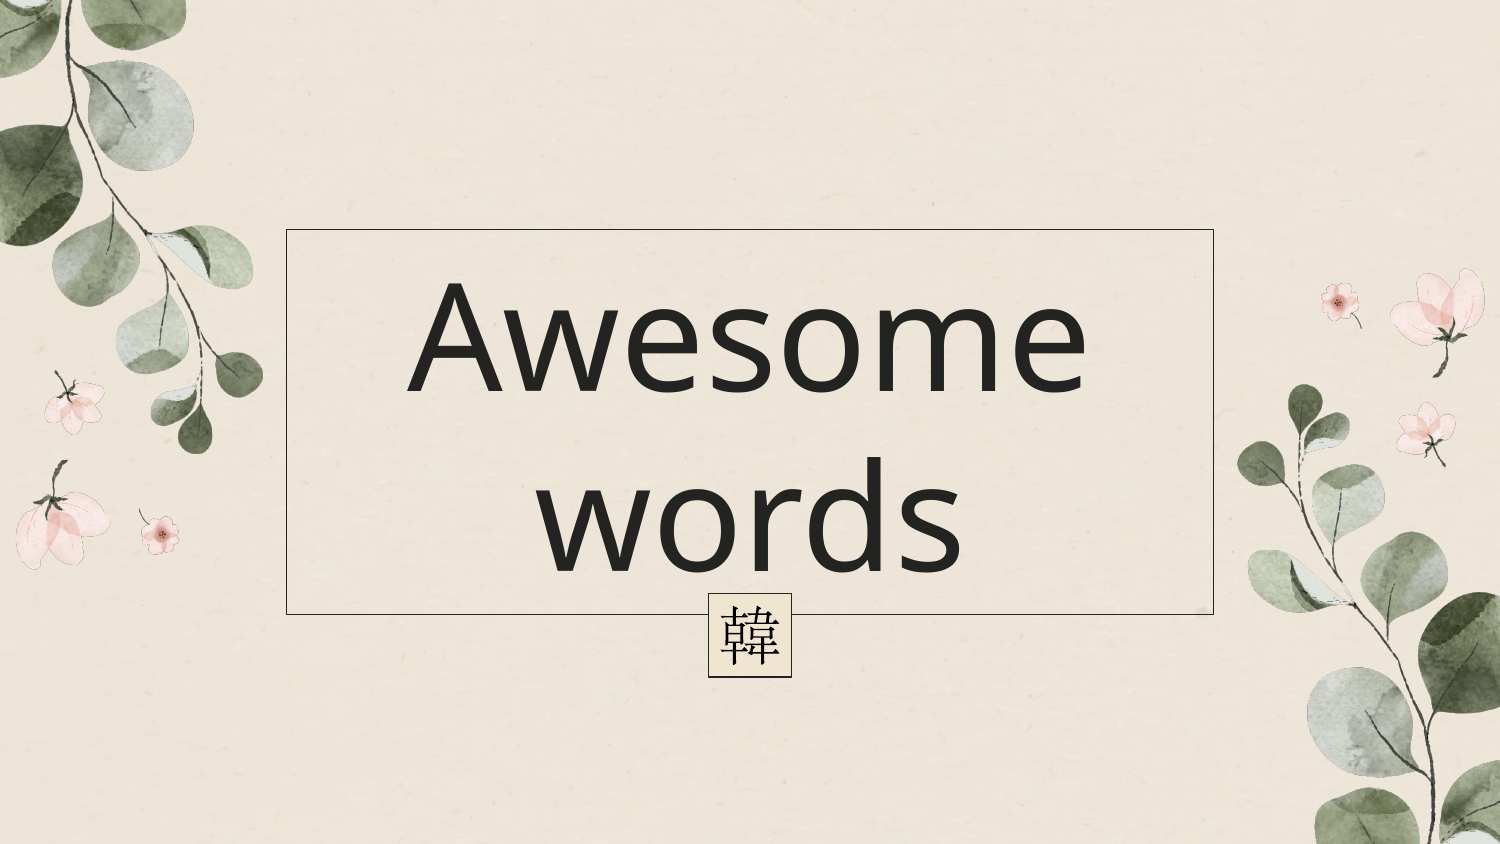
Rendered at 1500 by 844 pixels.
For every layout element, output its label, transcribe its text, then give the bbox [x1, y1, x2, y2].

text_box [708, 593, 792, 678]
picture [0, 0, 1500, 844]
title Awesome words [286, 229, 1214, 615]
